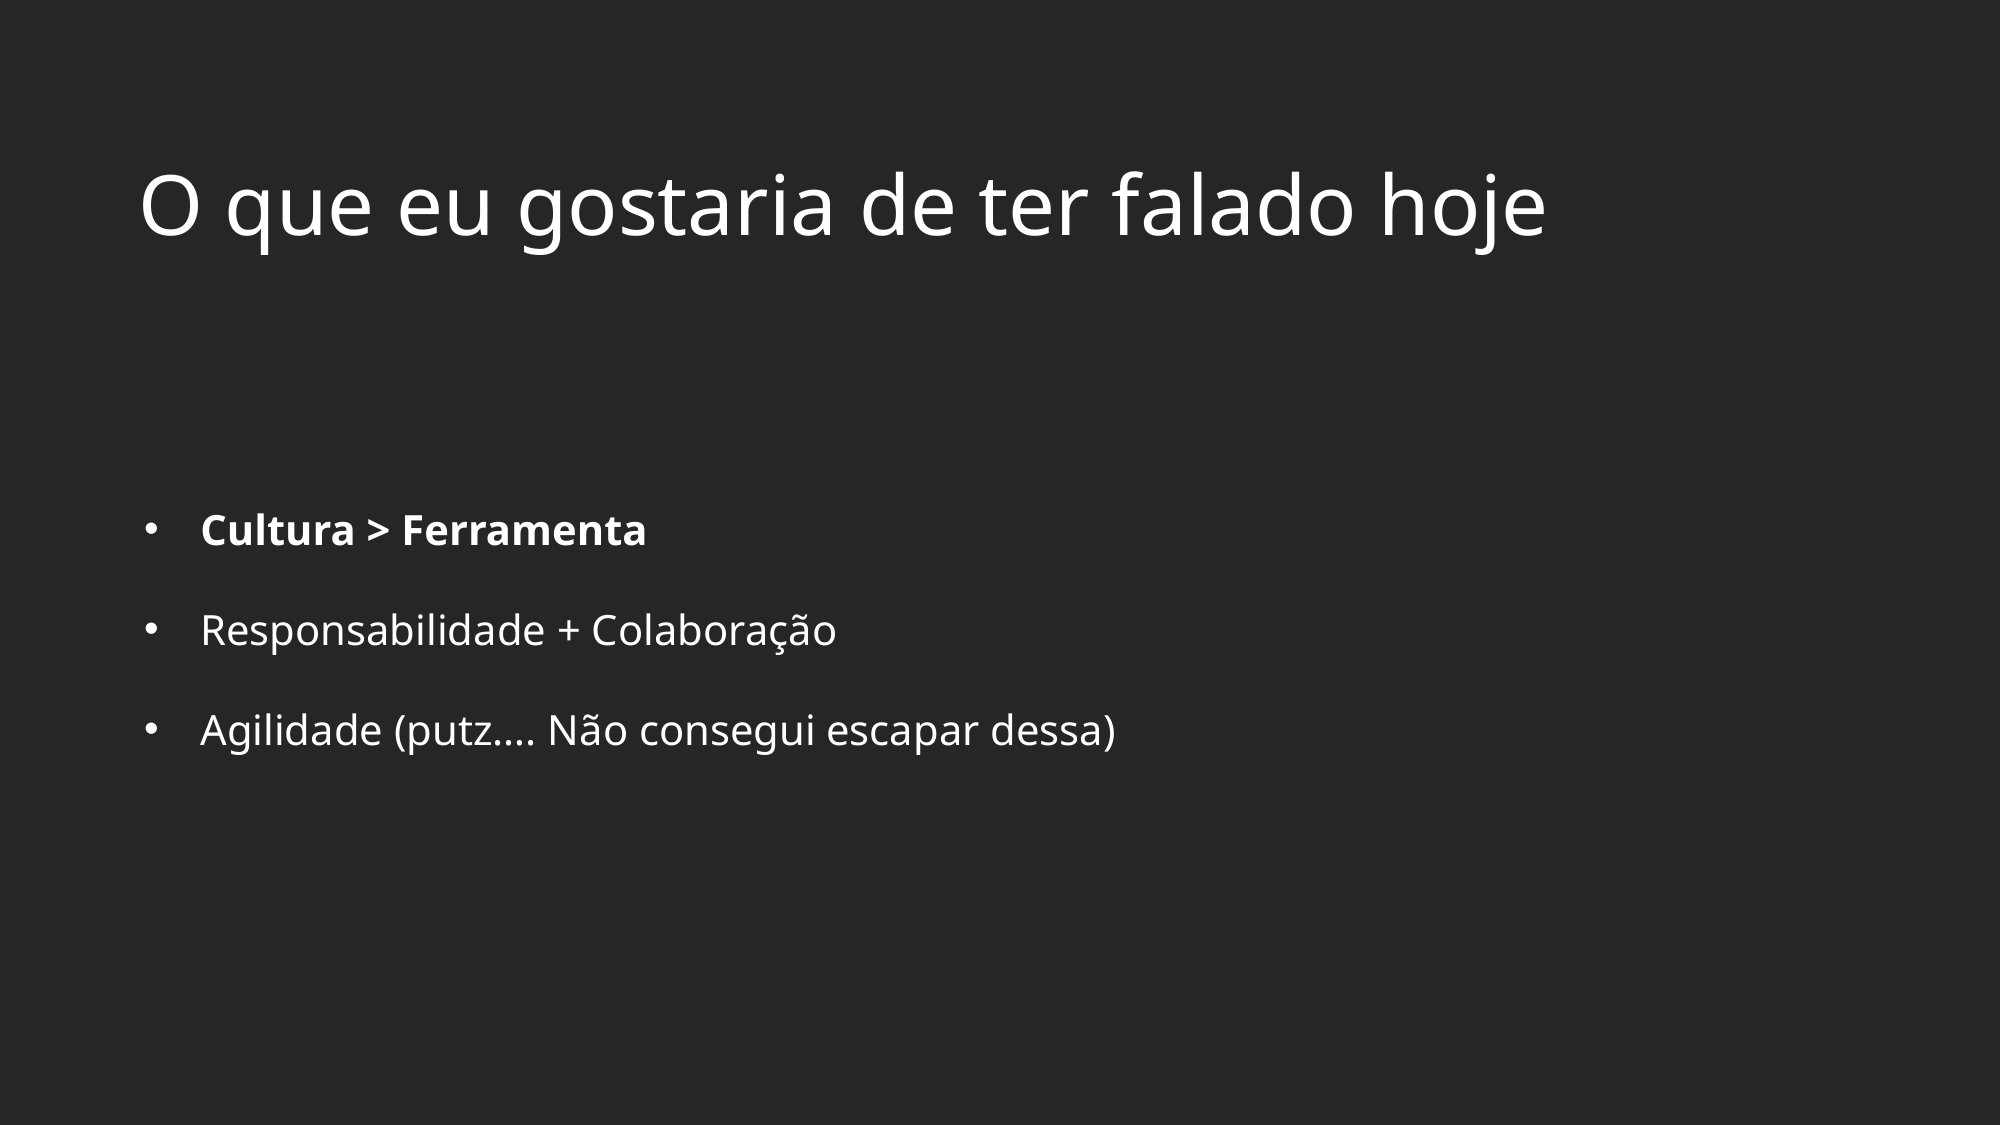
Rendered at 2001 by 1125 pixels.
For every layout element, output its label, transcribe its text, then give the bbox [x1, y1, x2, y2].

text_box O que eu gostaria de ter falado hoje [123, 144, 1810, 260]
text_box Cultura > Ferramenta Responsabilidade + Colaboração Agilidade (putz…. Não consegui escapar dessa) [129, 445, 1132, 761]
